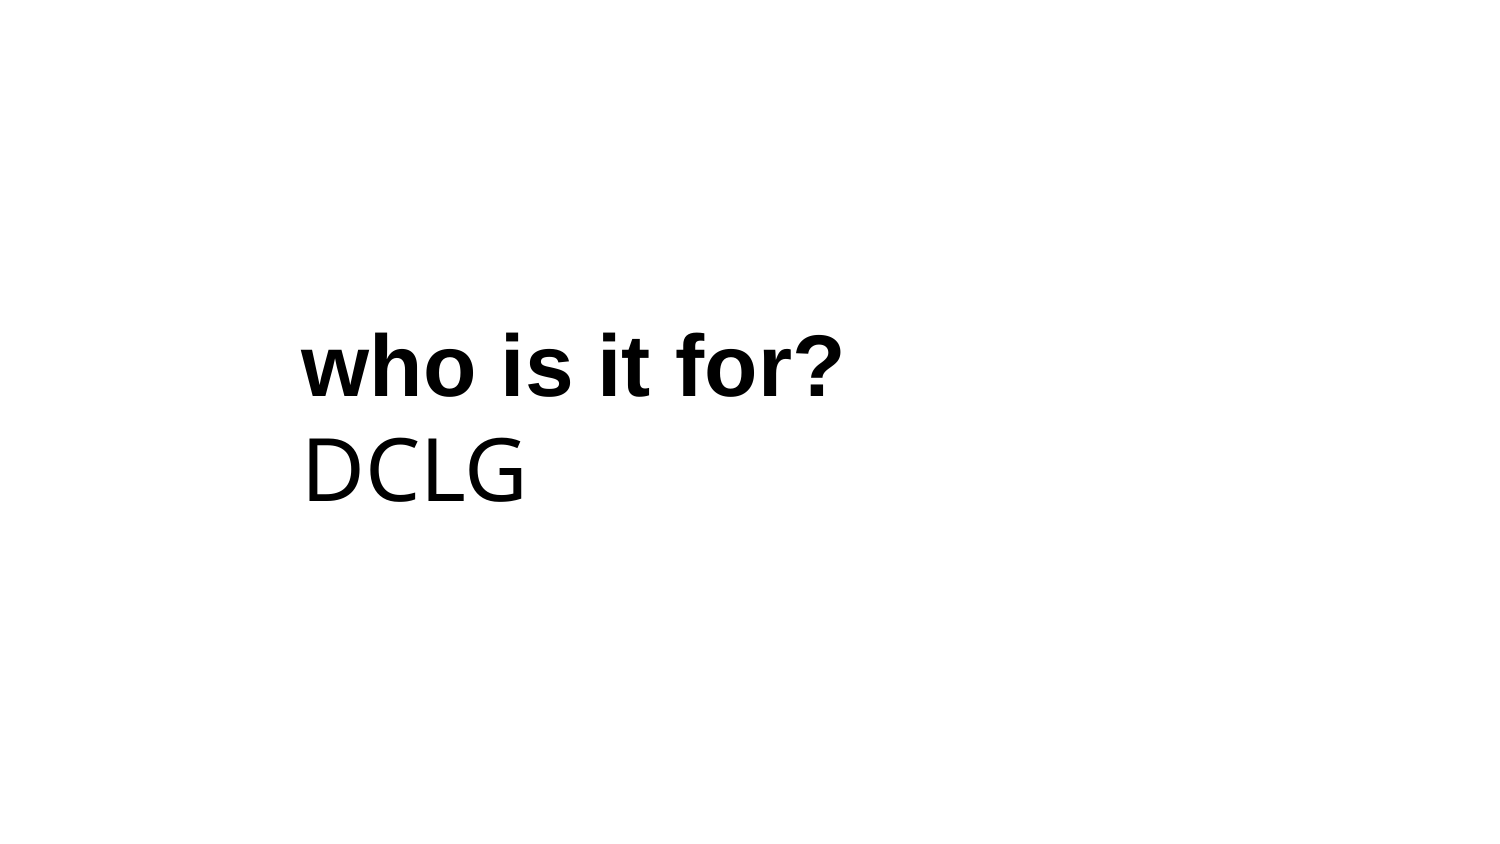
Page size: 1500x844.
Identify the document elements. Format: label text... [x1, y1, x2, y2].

title who is it for? DCLG [296, 0, 1204, 843]
